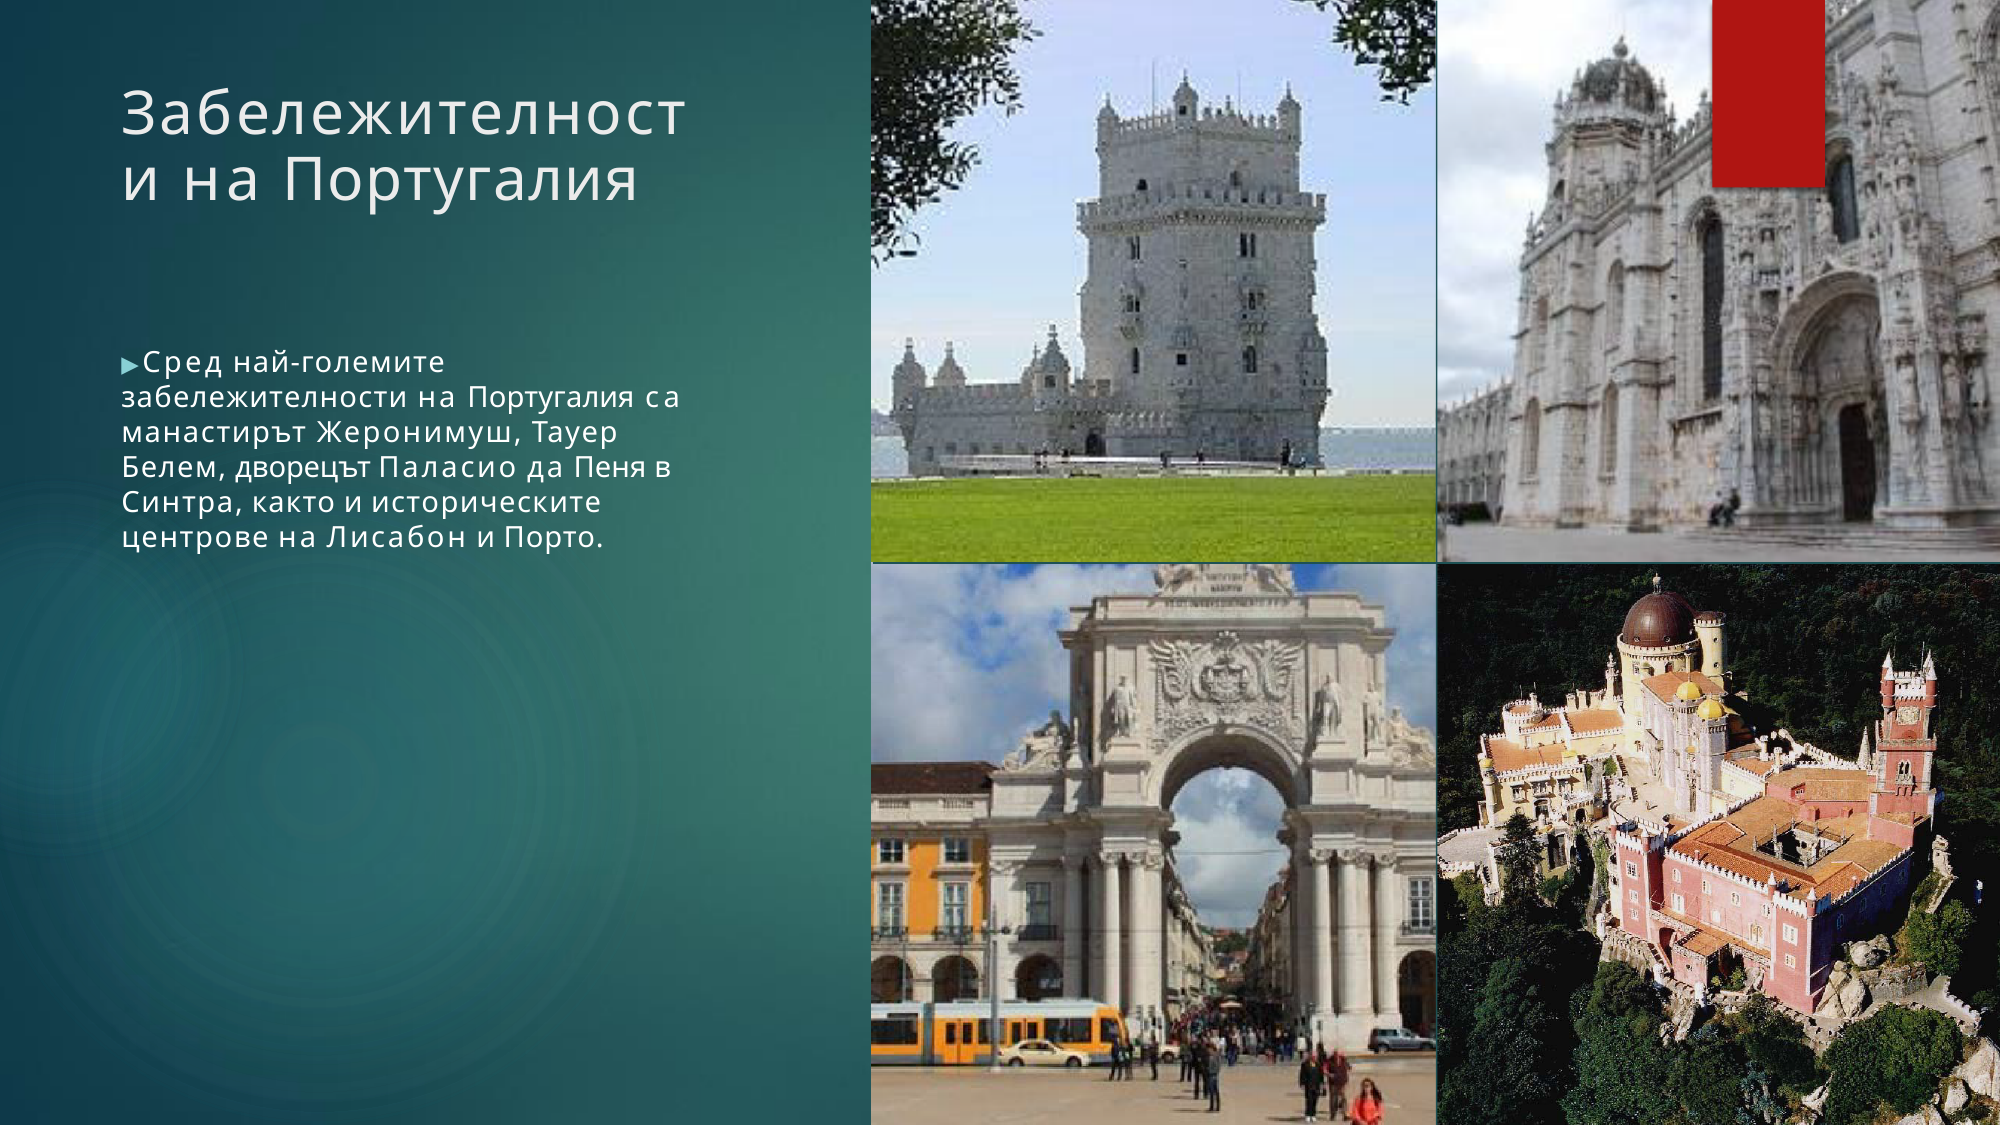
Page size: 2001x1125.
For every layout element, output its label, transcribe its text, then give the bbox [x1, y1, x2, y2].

picture [0, 0, 871, 1125]
text_box ▶Сред най-големите забележителности на Португалия са манастирът Жеронимуш, Тауер Белем, дворецът Паласио да Пеня в Синтра, както и историческите центрове на Лисабон и Порто. [119, 341, 724, 554]
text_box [871, 0, 2000, 1125]
title Забележителности на Португалия [119, 70, 708, 269]
